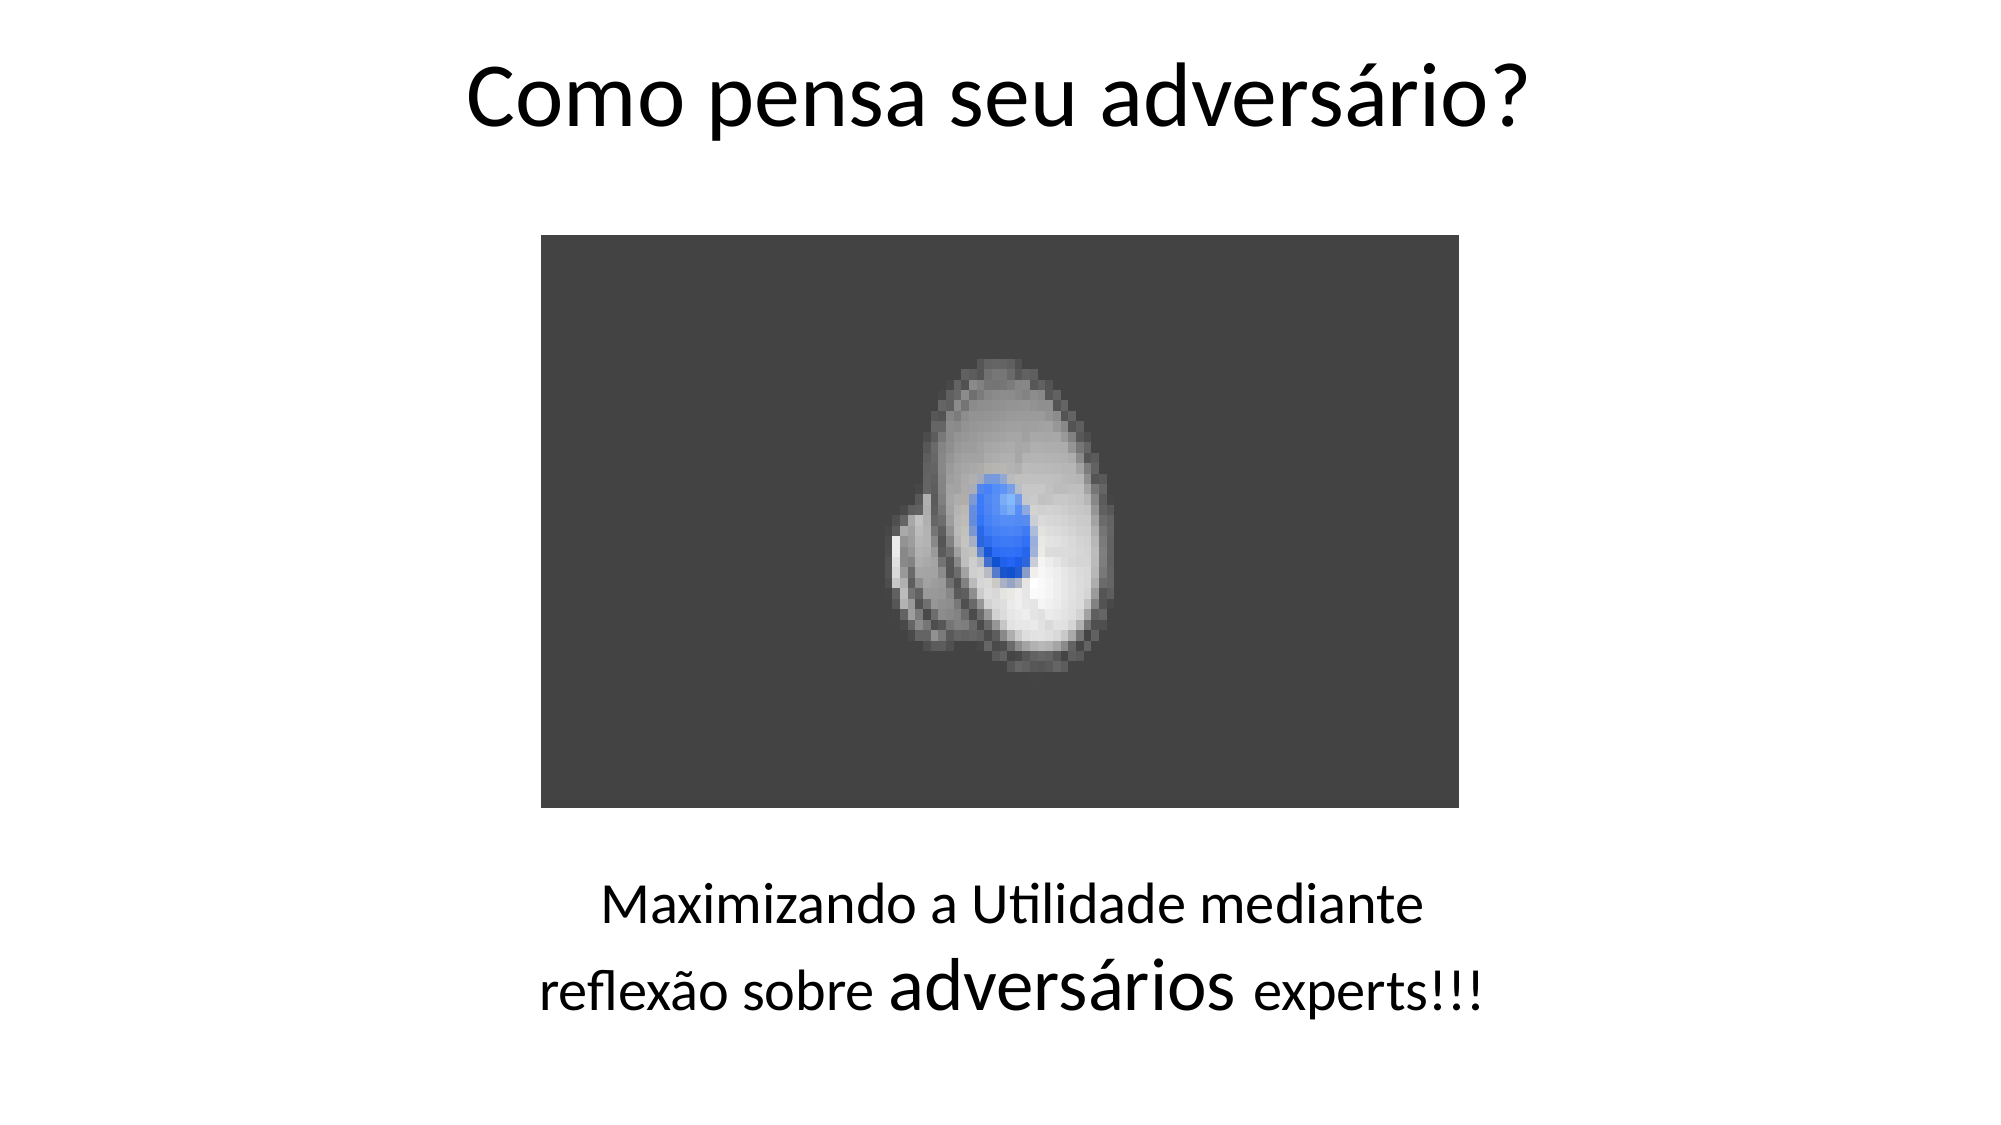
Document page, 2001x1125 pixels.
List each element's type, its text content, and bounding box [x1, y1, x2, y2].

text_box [540, 233, 1460, 809]
title Como pensa seu adversário? [0, 0, 2000, 184]
text_box Maximizando a Utilidade mediante reflexão sobre adversários experts!!! [512, 857, 1513, 1033]
